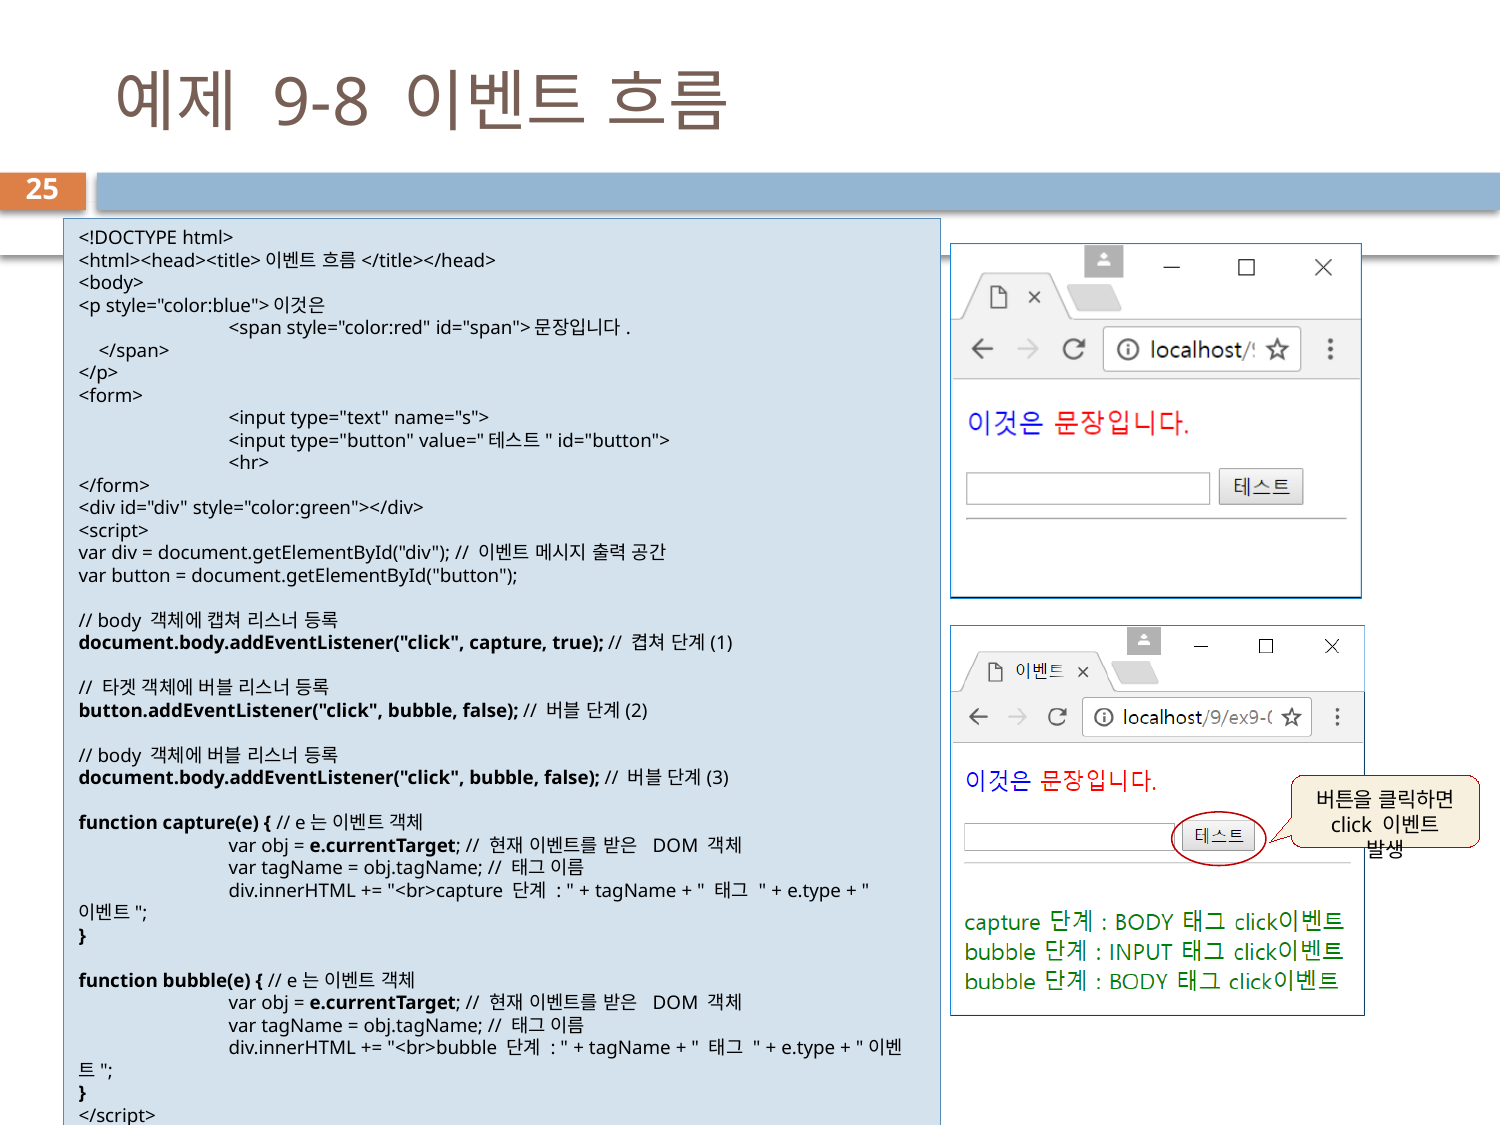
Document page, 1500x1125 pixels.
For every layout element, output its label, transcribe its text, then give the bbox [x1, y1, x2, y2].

text_box <!DOCTYPE html> <html><head><title>이벤트 흐름</title></head> <body> <p style="color:blue">이것은 <span style="color:red" id="span">문장입니다. </span> </p> <form> <input type="text" name="s"> <input type="button" value="테스트" id="button"> <hr> </form> <div id="div" style="color:green"></div> <script> var div = document.getElementById("div"); // 이벤트 메시지 출력 공간 var button = document.getElementById("button"); // body 객체에 캡쳐 리스너 등록 document.body.addEventListener("click", capture, true); // 켭쳐 단계(1) // 타겟 객체에 버블 리스너 등록 button.addEventListener("click", bubble, false); // 버블 단계(2) // body 객체에 버블 리스너 등록 document.body.addEventListener("click", bubble, false); // 버블 단계(3) function capture(e) { // e는 이벤트 객체 var obj = e.currentTarget; // 현재 이벤트를 받은 DOM 객체 var tagName = obj.tagName; // 태그 이름 div.innerHTML += "<br>capture 단계 : " + tagName + " 태그 " + e.type + "이벤트"; } function bubble(e) { // e는 이벤트 객체 var obj = e.currentTarget; // 현재 이벤트를 받은 DOM 객체 var tagName = obj.tagName; // 태그 이름 div.innerHTML += "<br>bubble 단계 : " + tagName + " 태그 " + e.type + "이벤트"; } </script> </body></html> [63, 218, 941, 1125]
picture [950, 243, 1362, 600]
title 예제 9-8 이벤트 흐름 [99, 37, 1438, 161]
text_box 버튼을 클릭하면 click 이벤트 발생 [1369, 775, 1480, 848]
slide_number 25 [0, 170, 87, 211]
picture [950, 624, 1365, 1016]
